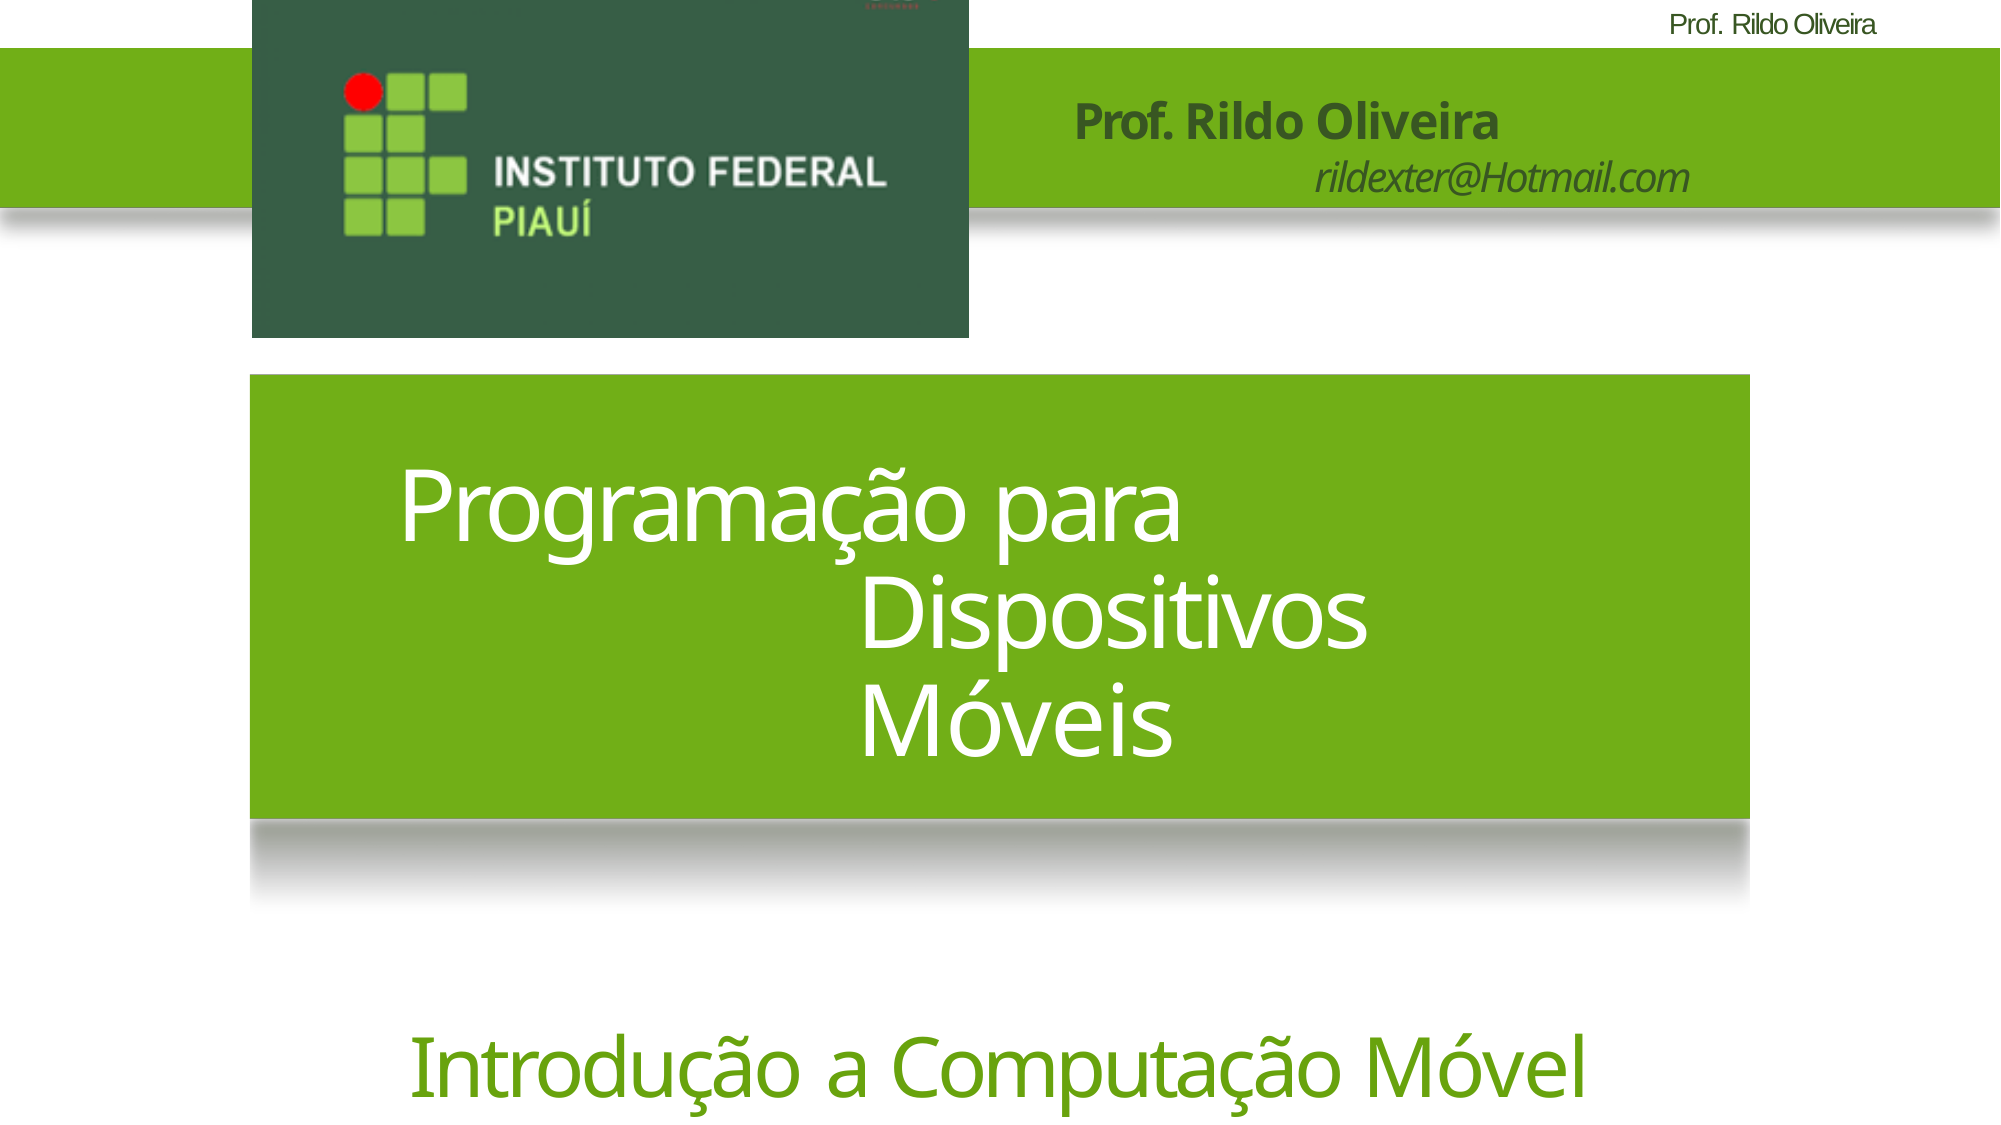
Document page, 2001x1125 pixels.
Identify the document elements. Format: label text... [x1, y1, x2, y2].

text_box Prof. Rildo Oliveira rildexter@Hotmail.com [1031, 87, 1693, 202]
picture [0, 0, 2000, 386]
text_box [249, 374, 1750, 1125]
text_box Programação para Dispositivos Móveis Introdução a Computação Móvel [394, 437, 1606, 1115]
